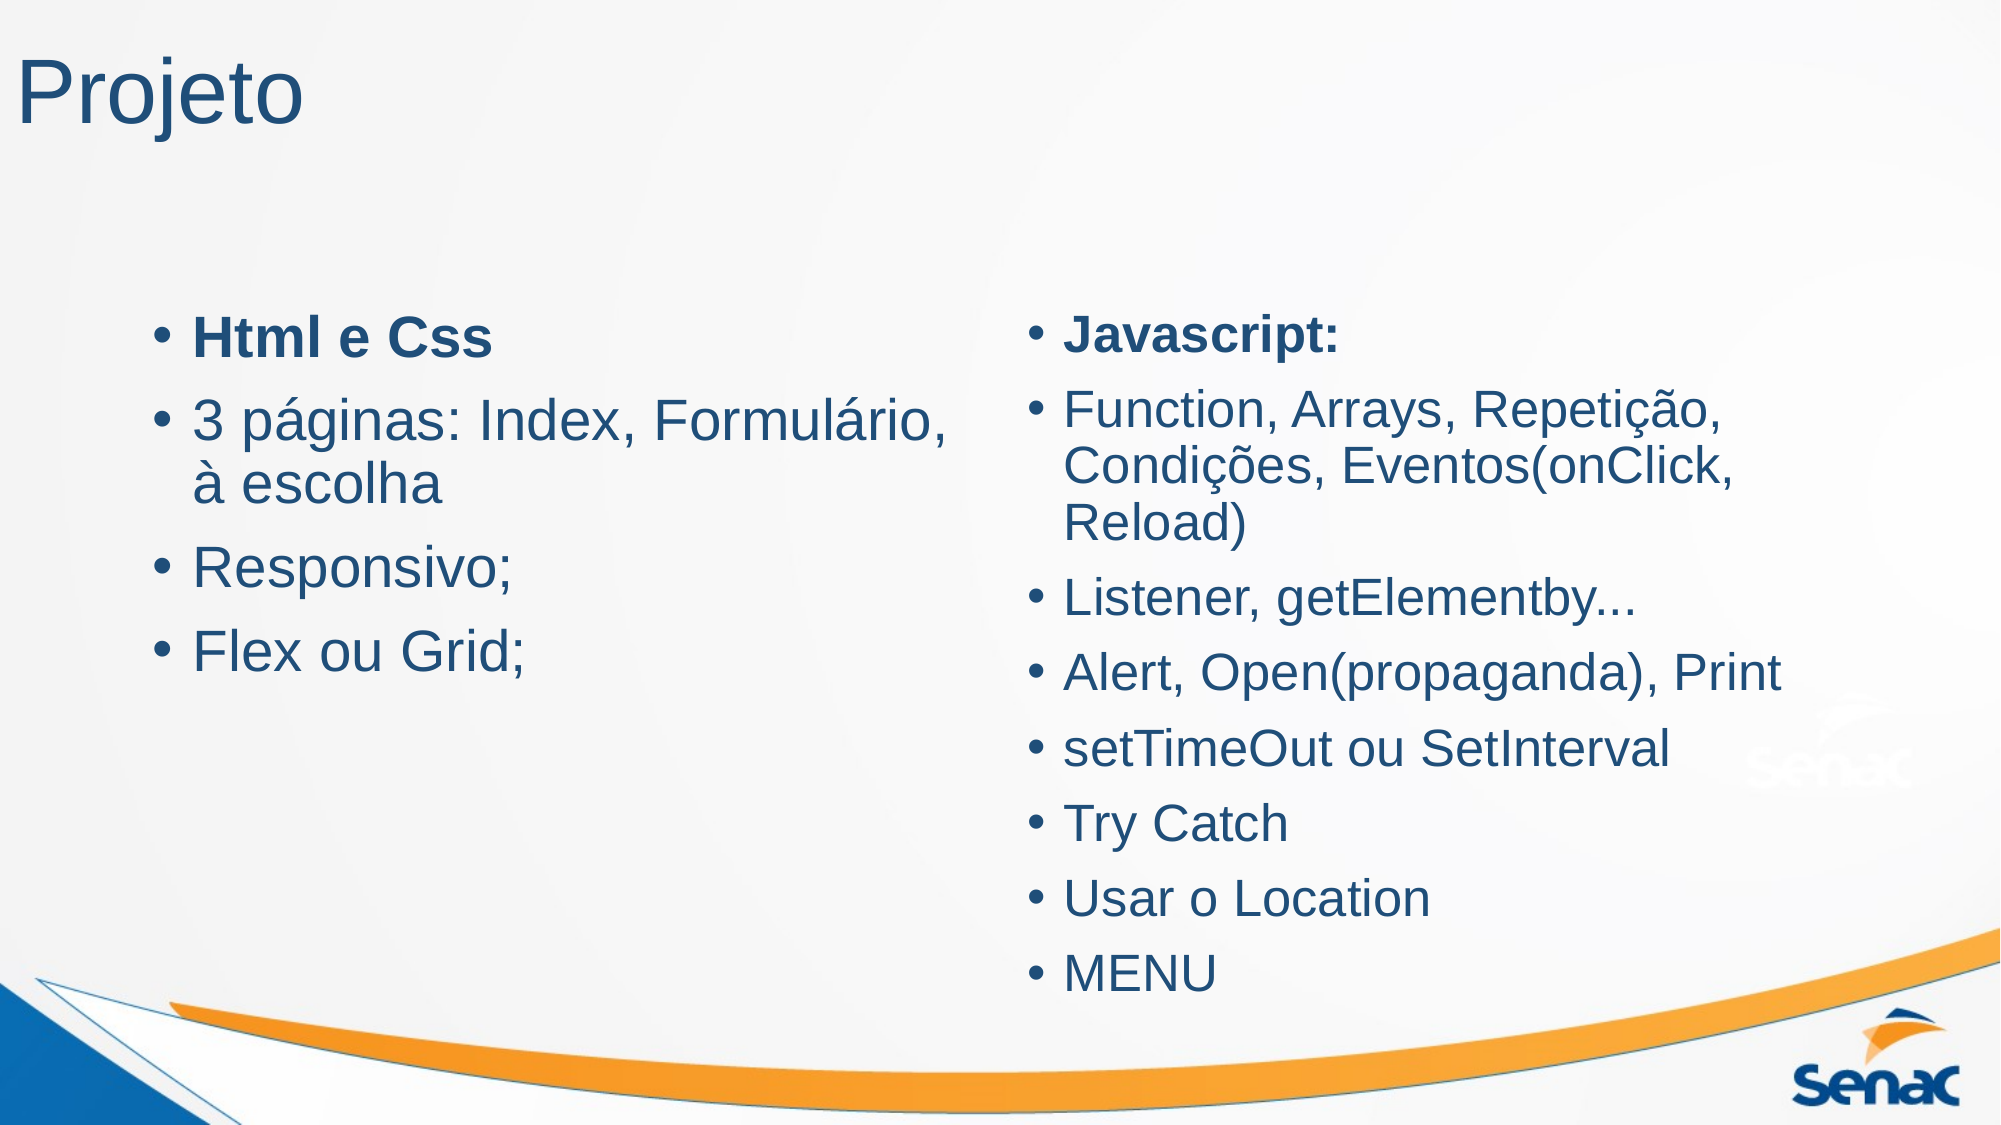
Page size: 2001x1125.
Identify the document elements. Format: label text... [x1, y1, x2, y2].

title Projeto [0, 25, 2000, 162]
list Html e Css 3 páginas: Index, Formulário, à escolha Responsivo; Flex ou Grid; [137, 299, 988, 1014]
picture [0, 0, 2001, 1125]
list Javascript: Function, Arrays, Repetição, Condições, Eventos(onClick, Reload) Listener, getElementby... Alert, Open(propaganda), Print setTimeOut ou SetInterval Try Catch Usar o Location MENU [1012, 299, 1863, 1014]
